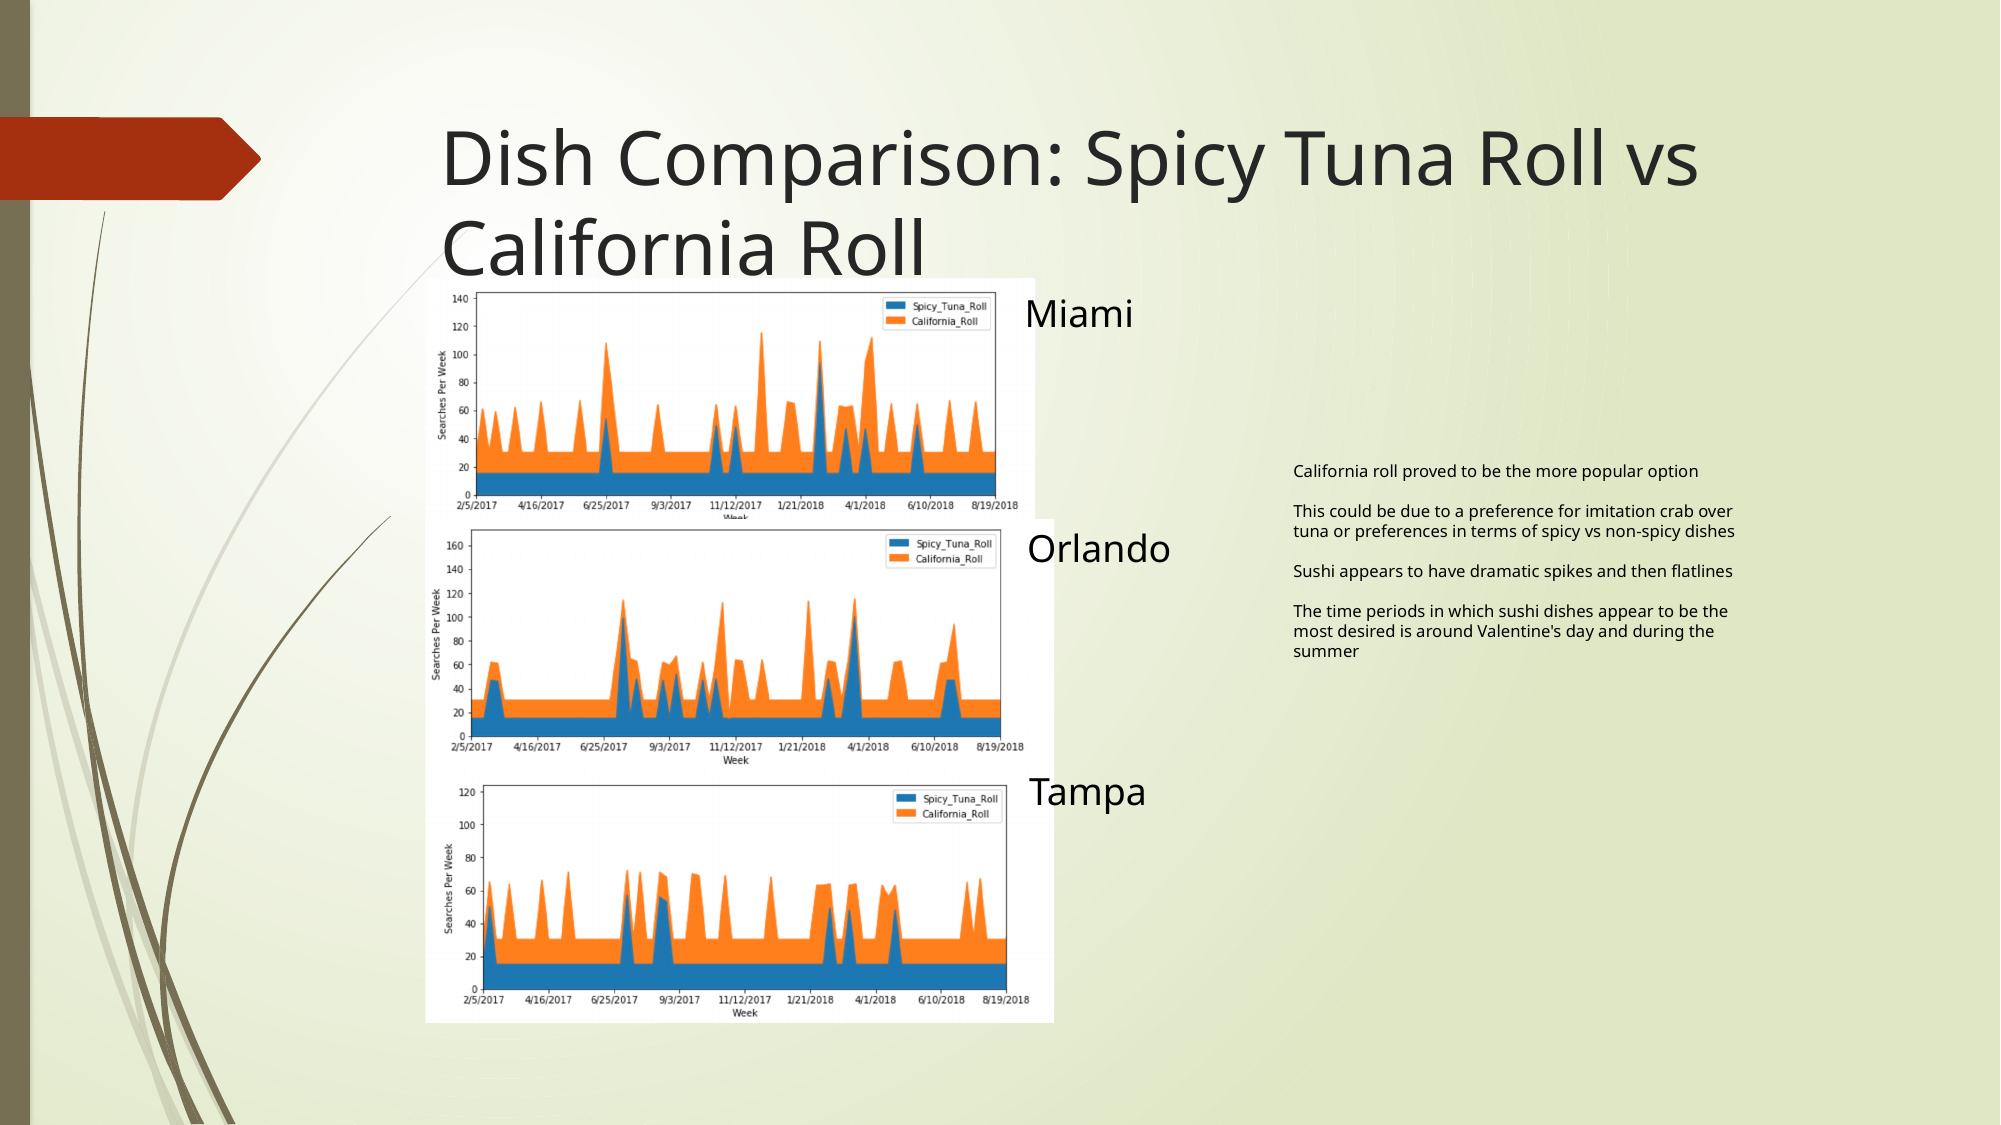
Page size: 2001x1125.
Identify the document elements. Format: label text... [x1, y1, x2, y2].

text_box California roll proved to be the more popular option This could be due to a preference for imitation crab over tuna or preferences in terms of spicy vs non-spicy dishes Sushi appears to have dramatic spikes and then flatlines The time periods in which sushi dishes appear to be the most desired is around Valentine's day and during the summer [1278, 453, 1774, 669]
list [425, 278, 1036, 519]
picture [425, 519, 1055, 1023]
title Dish Comparison: Spicy Tuna Roll vs California Roll [425, 102, 1888, 313]
text_box Miami [1039, 282, 1149, 342]
text_box Tampa [1060, 760, 1162, 821]
text_box Orlando [1043, 517, 1187, 578]
